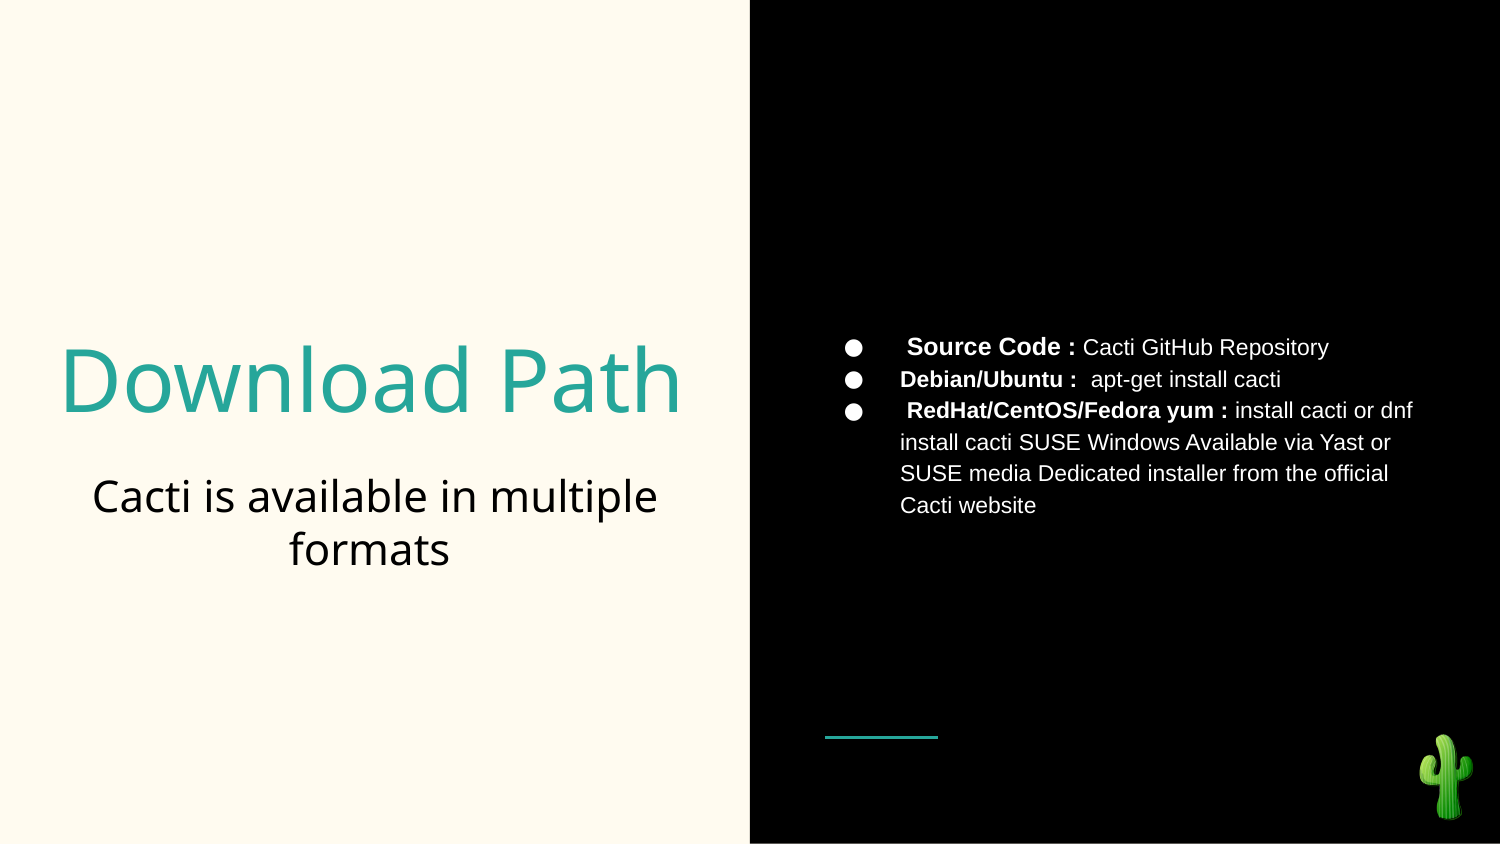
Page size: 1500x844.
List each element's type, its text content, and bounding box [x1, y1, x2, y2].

title Download Path [43, 226, 708, 446]
list Source Code : Cacti GitHub Repository Debian/Ubuntu : apt-get install cacti RedHat/CentOS/Fedora yum : install cacti or dnf install cacti SUSE Windows Available via Yast or SUSE media Dedicated installer from the official Cacti website [810, 118, 1440, 725]
subtitle Cacti is available in multiple formats [43, 454, 708, 675]
picture [1415, 725, 1477, 829]
